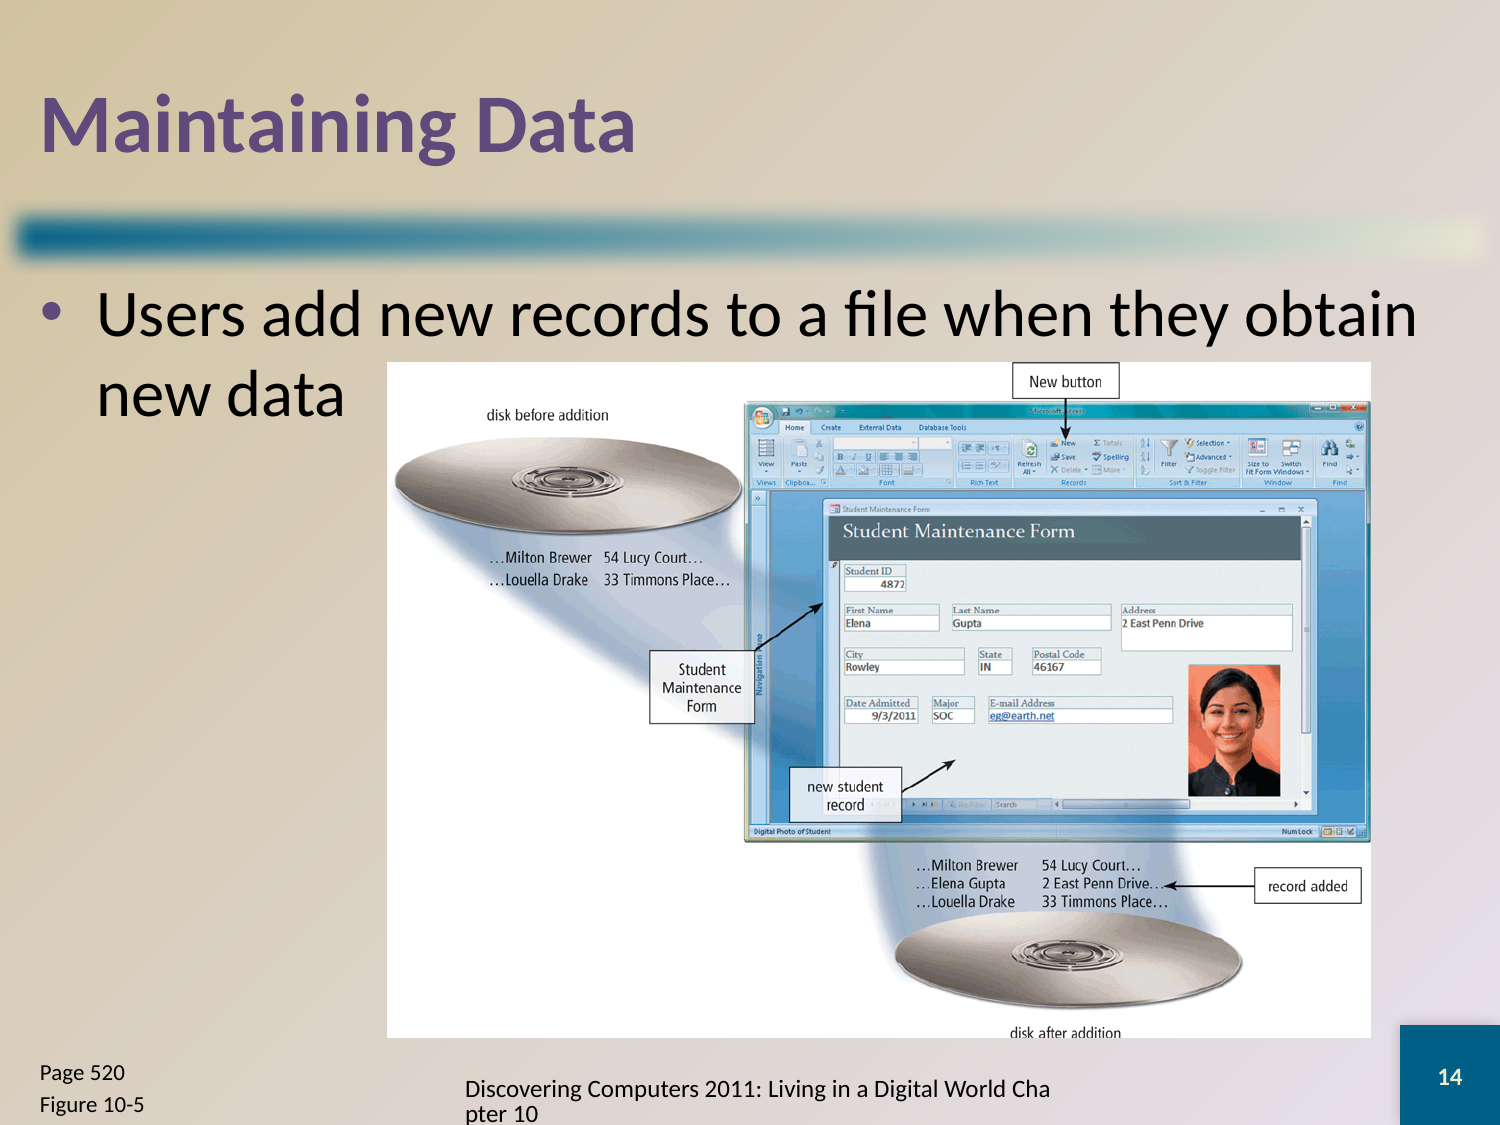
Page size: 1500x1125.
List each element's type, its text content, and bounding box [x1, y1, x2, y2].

title Maintaining Data [24, 24, 1475, 213]
footer Discovering Computers 2011: Living in a Digital World Chapter 10 [450, 1050, 1075, 1125]
list Page 520 Figure 10-5 [24, 1050, 300, 1125]
slide_number 14 [1400, 1025, 1500, 1125]
picture [387, 362, 1371, 1038]
list Users add new records to a file when they obtain new data [24, 262, 1475, 1025]
